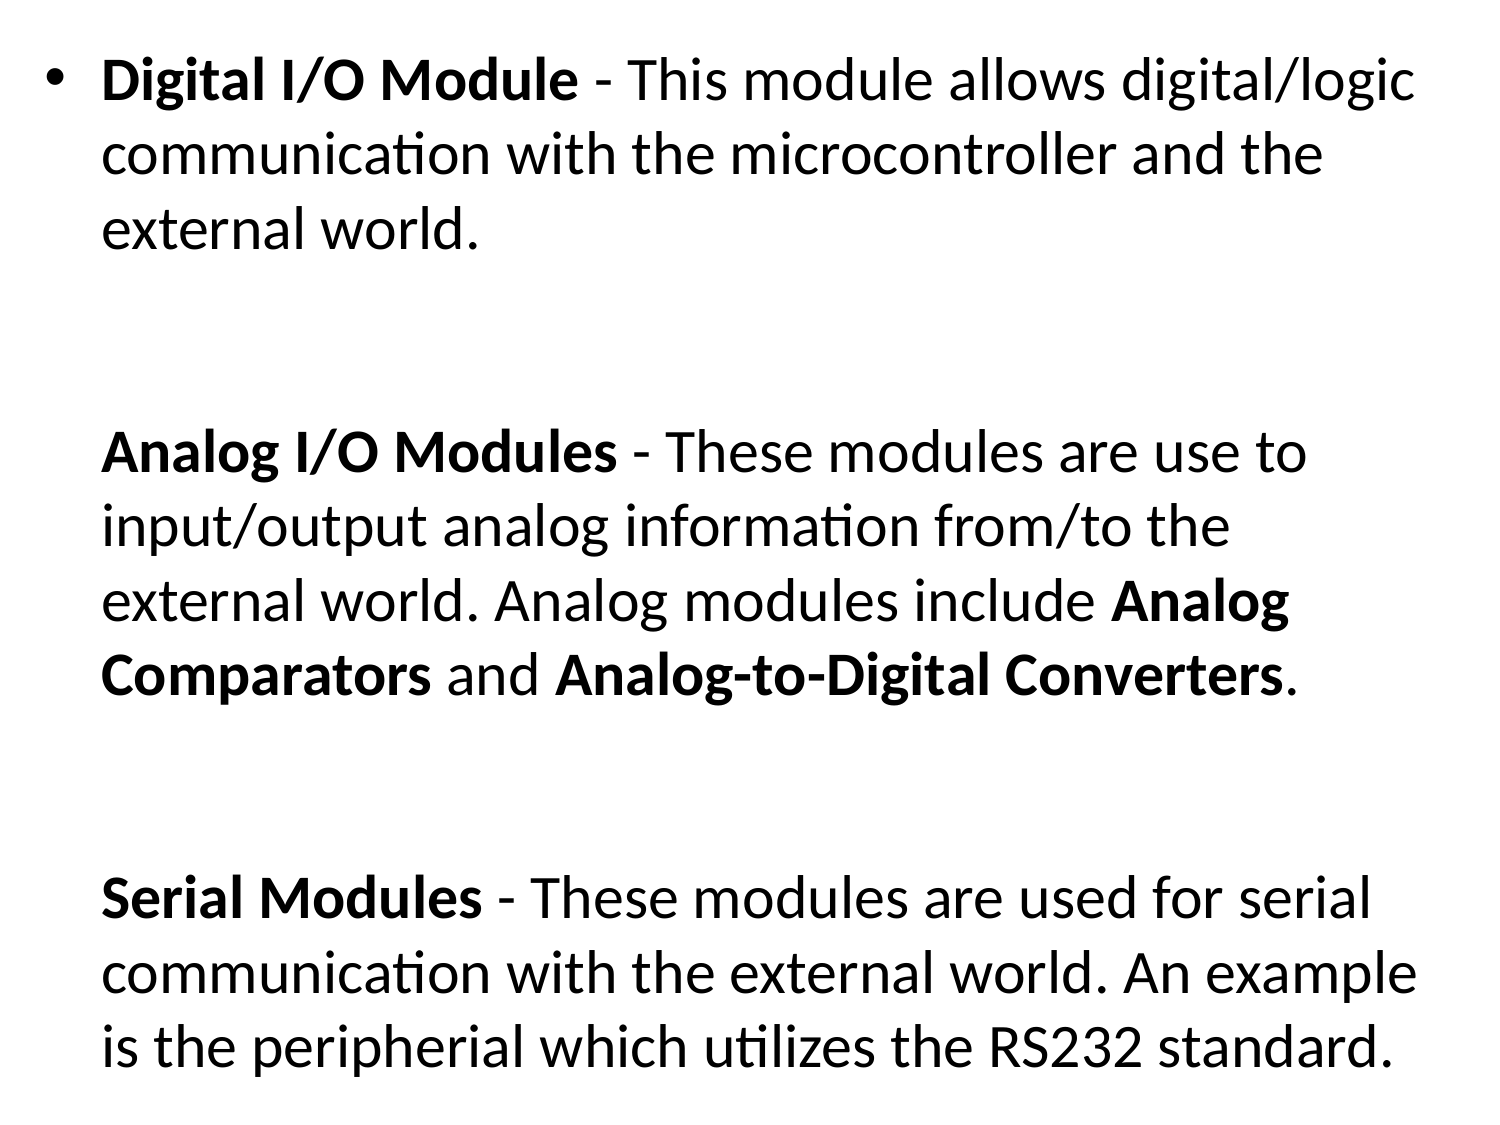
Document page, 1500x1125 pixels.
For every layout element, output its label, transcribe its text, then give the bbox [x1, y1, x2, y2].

list Digital I/O Module - This module allows digital/logic communication with the microcontroller and the external world. Analog I/O Modules - These modules are use to input/output analog information from/to the external world. Analog modules include Analog Comparators and Analog-to-Digital Converters. Serial Modules - These modules are used for serial communication with the external world. An example is the peripherial which utilizes the RS232 standard. [29, 30, 1459, 1106]
